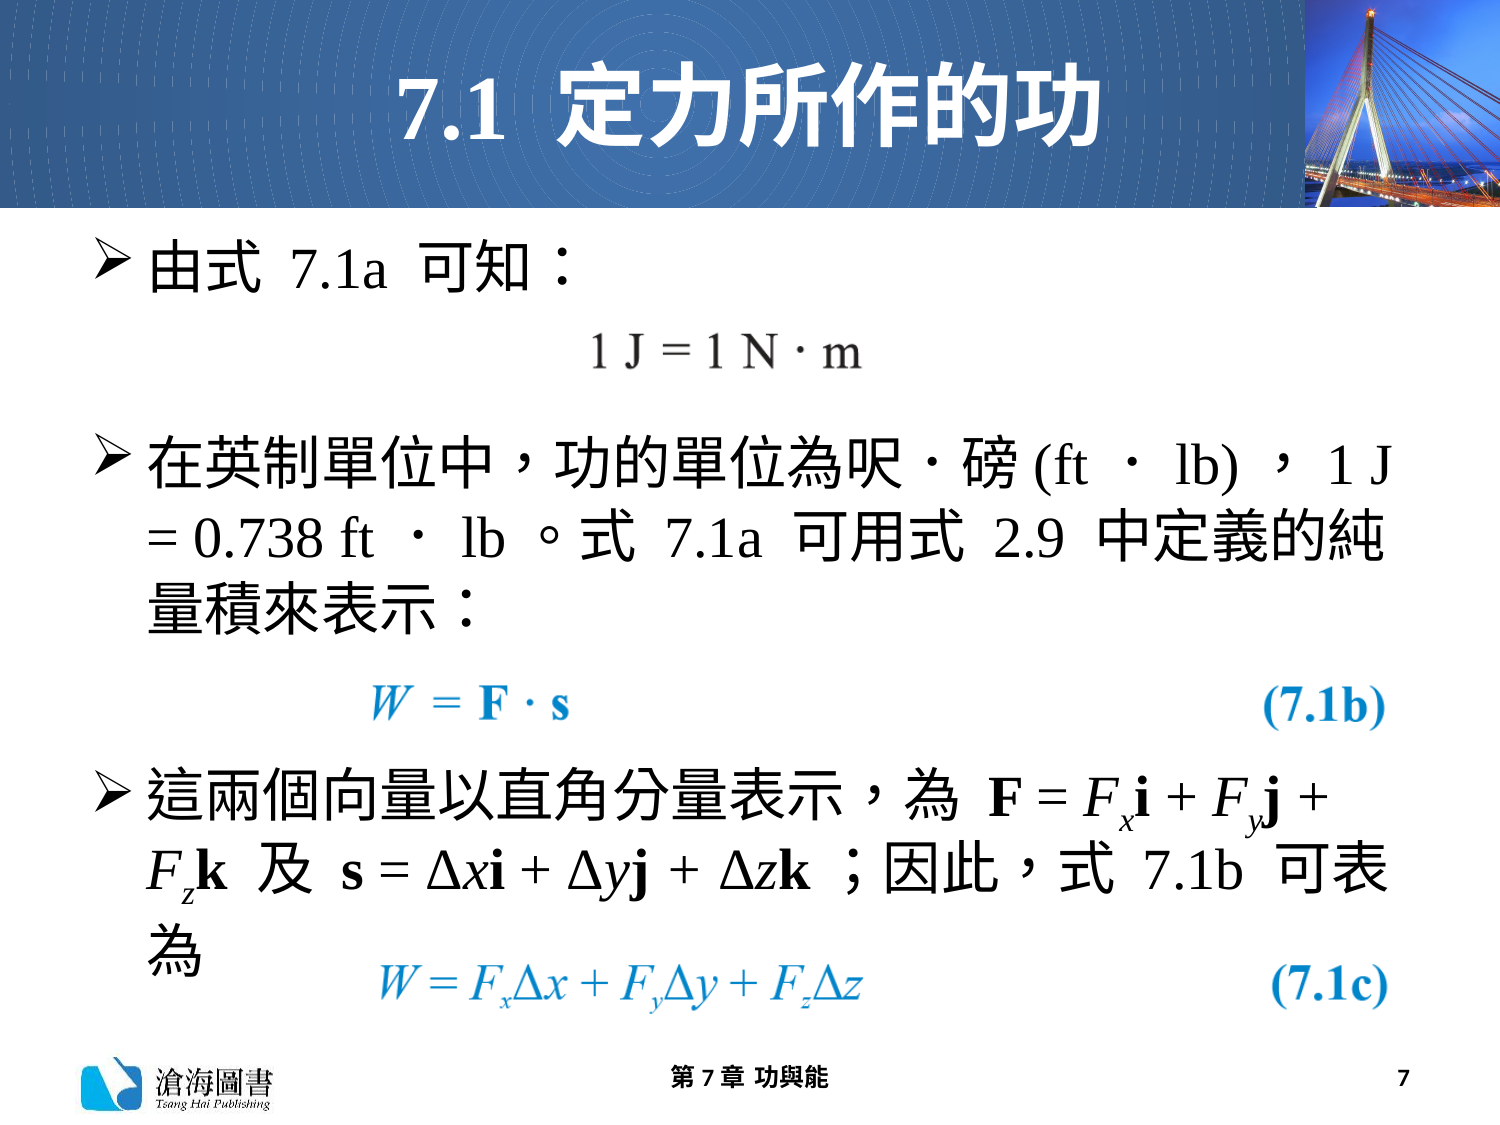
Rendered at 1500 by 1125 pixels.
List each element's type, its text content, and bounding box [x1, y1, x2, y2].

footer 第7章 功與能 [512, 1046, 988, 1107]
picture [352, 670, 1388, 743]
picture [366, 951, 1394, 1025]
picture [584, 326, 881, 383]
picture [1305, 0, 1500, 207]
slide_number 7 [1074, 1046, 1425, 1107]
picture [75, 1049, 274, 1118]
title 7.1 定力所作的功 [75, 21, 1425, 185]
list 由式 7.1a 可知： 在英制單位中，功的單位為呎．磅(ft．lb)，1 J = 0.738 ft．lb。式 7.1a 可用式 2.9 中定義的純量積來表示： 這兩個向量以直角分量表示，為 F = Fxi + Fyj + Fzk 及 s = Δxi + Δyj + Δzk；因此，式 7.1b 可表為 [75, 219, 1425, 1043]
